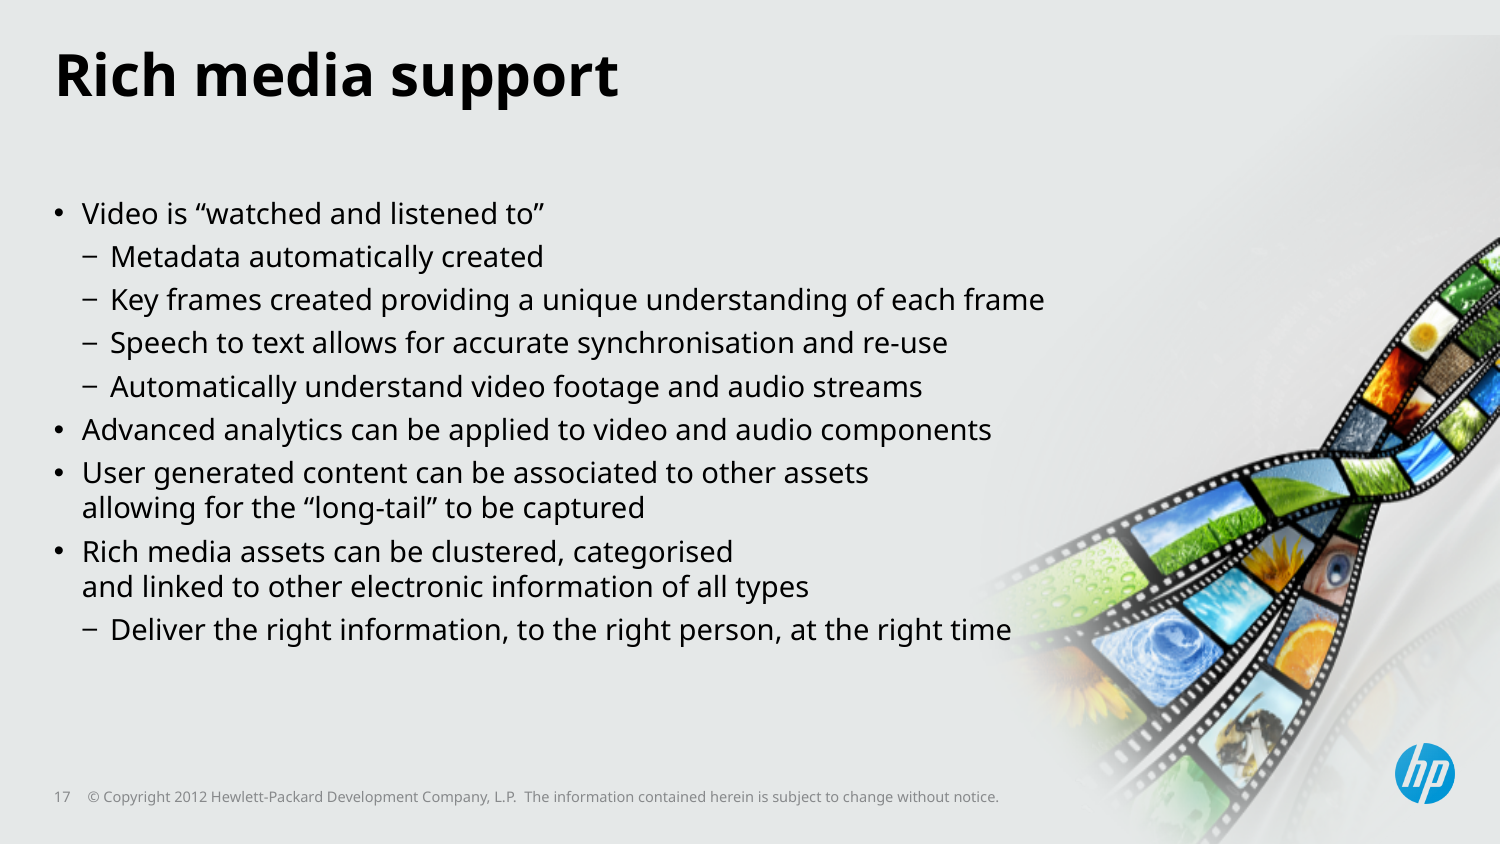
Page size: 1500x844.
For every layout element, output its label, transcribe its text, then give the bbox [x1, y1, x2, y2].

list Video is “watched and listened to” Metadata automatically created Key frames created providing a unique understanding of each frame Speech to text allows for accurate synchronisation and re-use Automatically understand video footage and audio streams Advanced analytics can be applied to video and audio components User generated content can be associated to other assets allowing for the “long-tail” to be captured Rich media assets can be clustered, categorised and linked to other electronic information of all types Deliver the right information, to the right person, at the right time [53, 195, 959, 724]
picture [964, 35, 1500, 844]
title Rich media support [54, 38, 960, 110]
